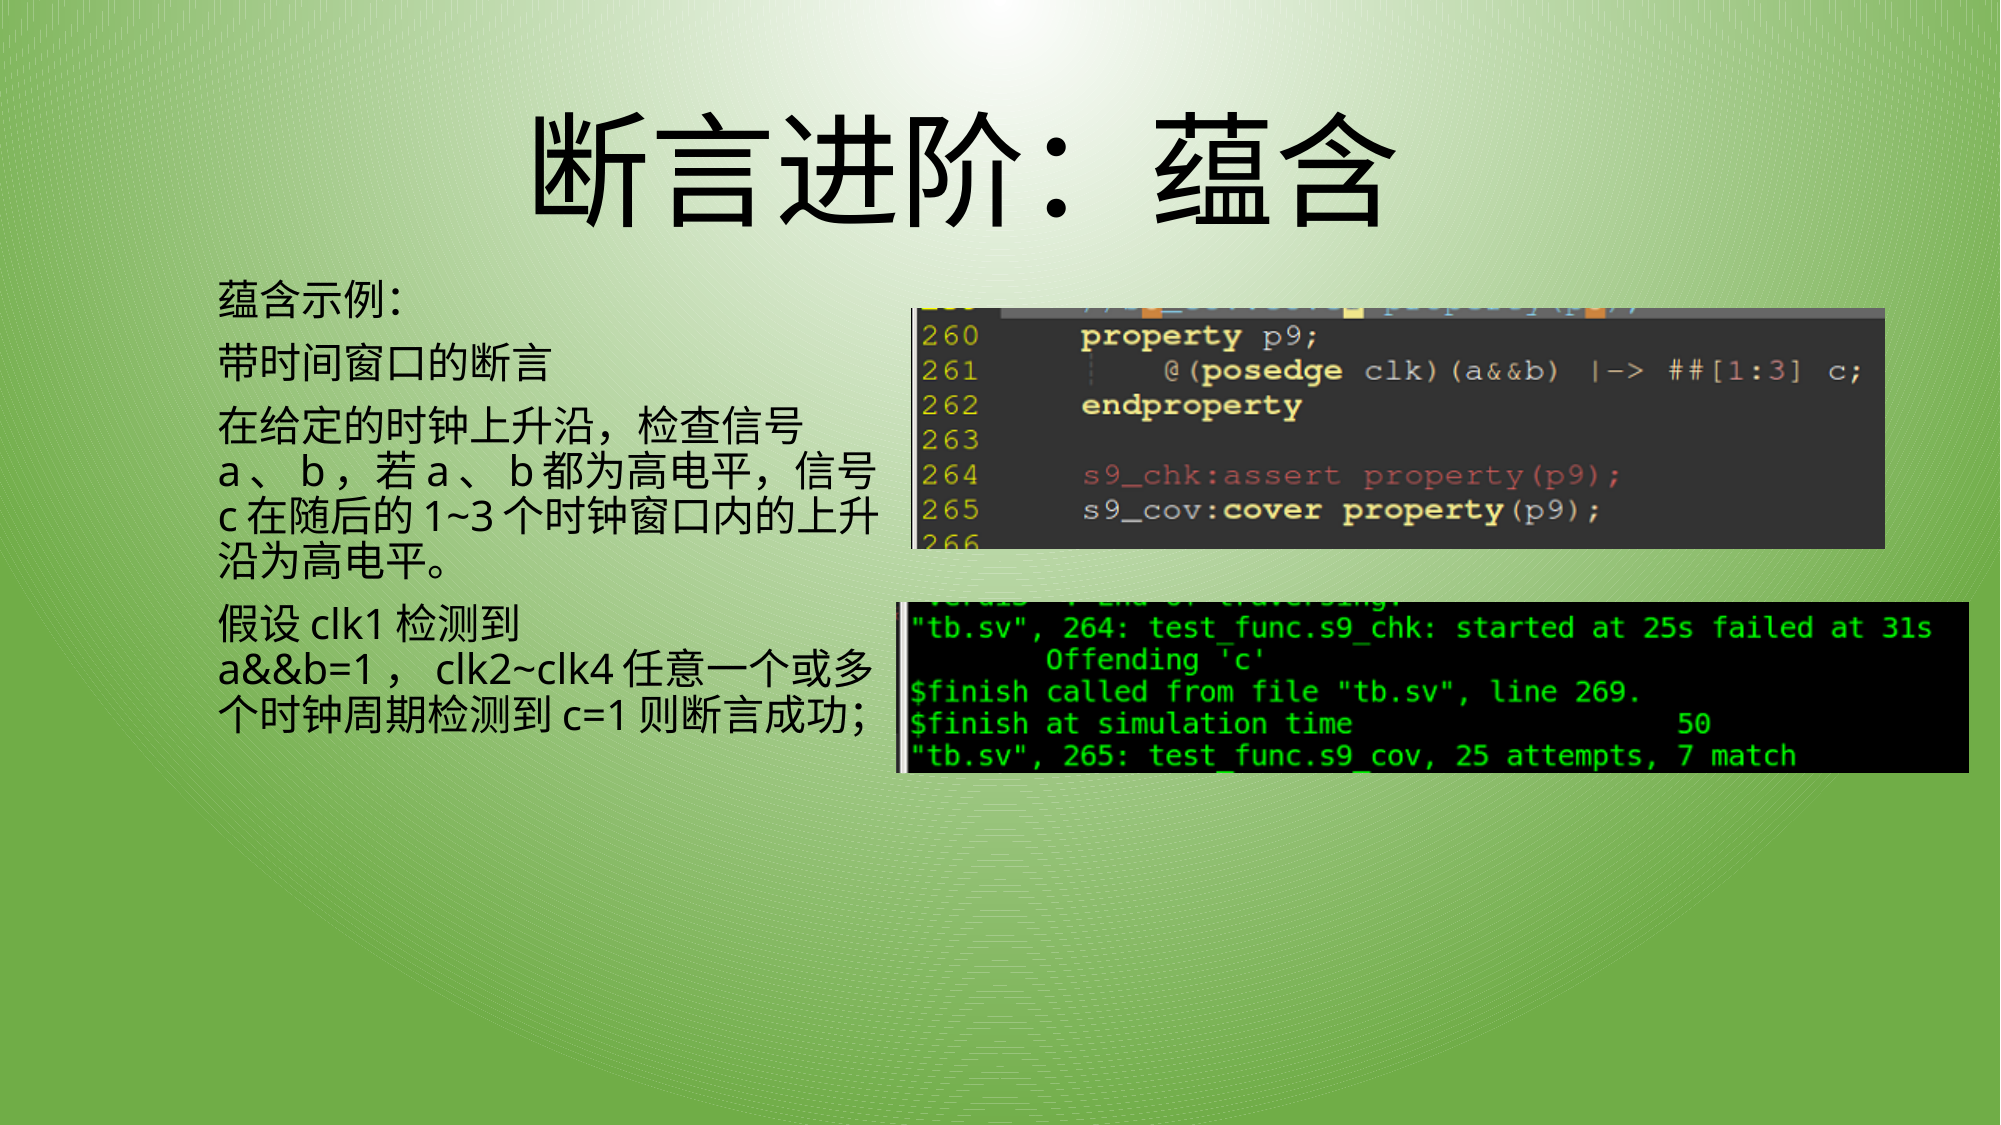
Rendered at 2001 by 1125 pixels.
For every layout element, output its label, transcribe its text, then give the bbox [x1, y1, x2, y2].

title 断言进阶：蕴含 [174, 75, 1750, 252]
subtitle 蕴含示例： 带时间窗口的断言 在给定的时钟上升沿，检查信号a、b，若a、b都为高电平，信号c在随后的1~3个时钟窗口内的上升沿为高电平。 假设clk1检测到a&&b=1，clk2~clk4任意一个或多个时钟周期检测到c=1则断言成功； [202, 271, 897, 791]
picture [910, 308, 1885, 549]
picture [896, 602, 1969, 773]
